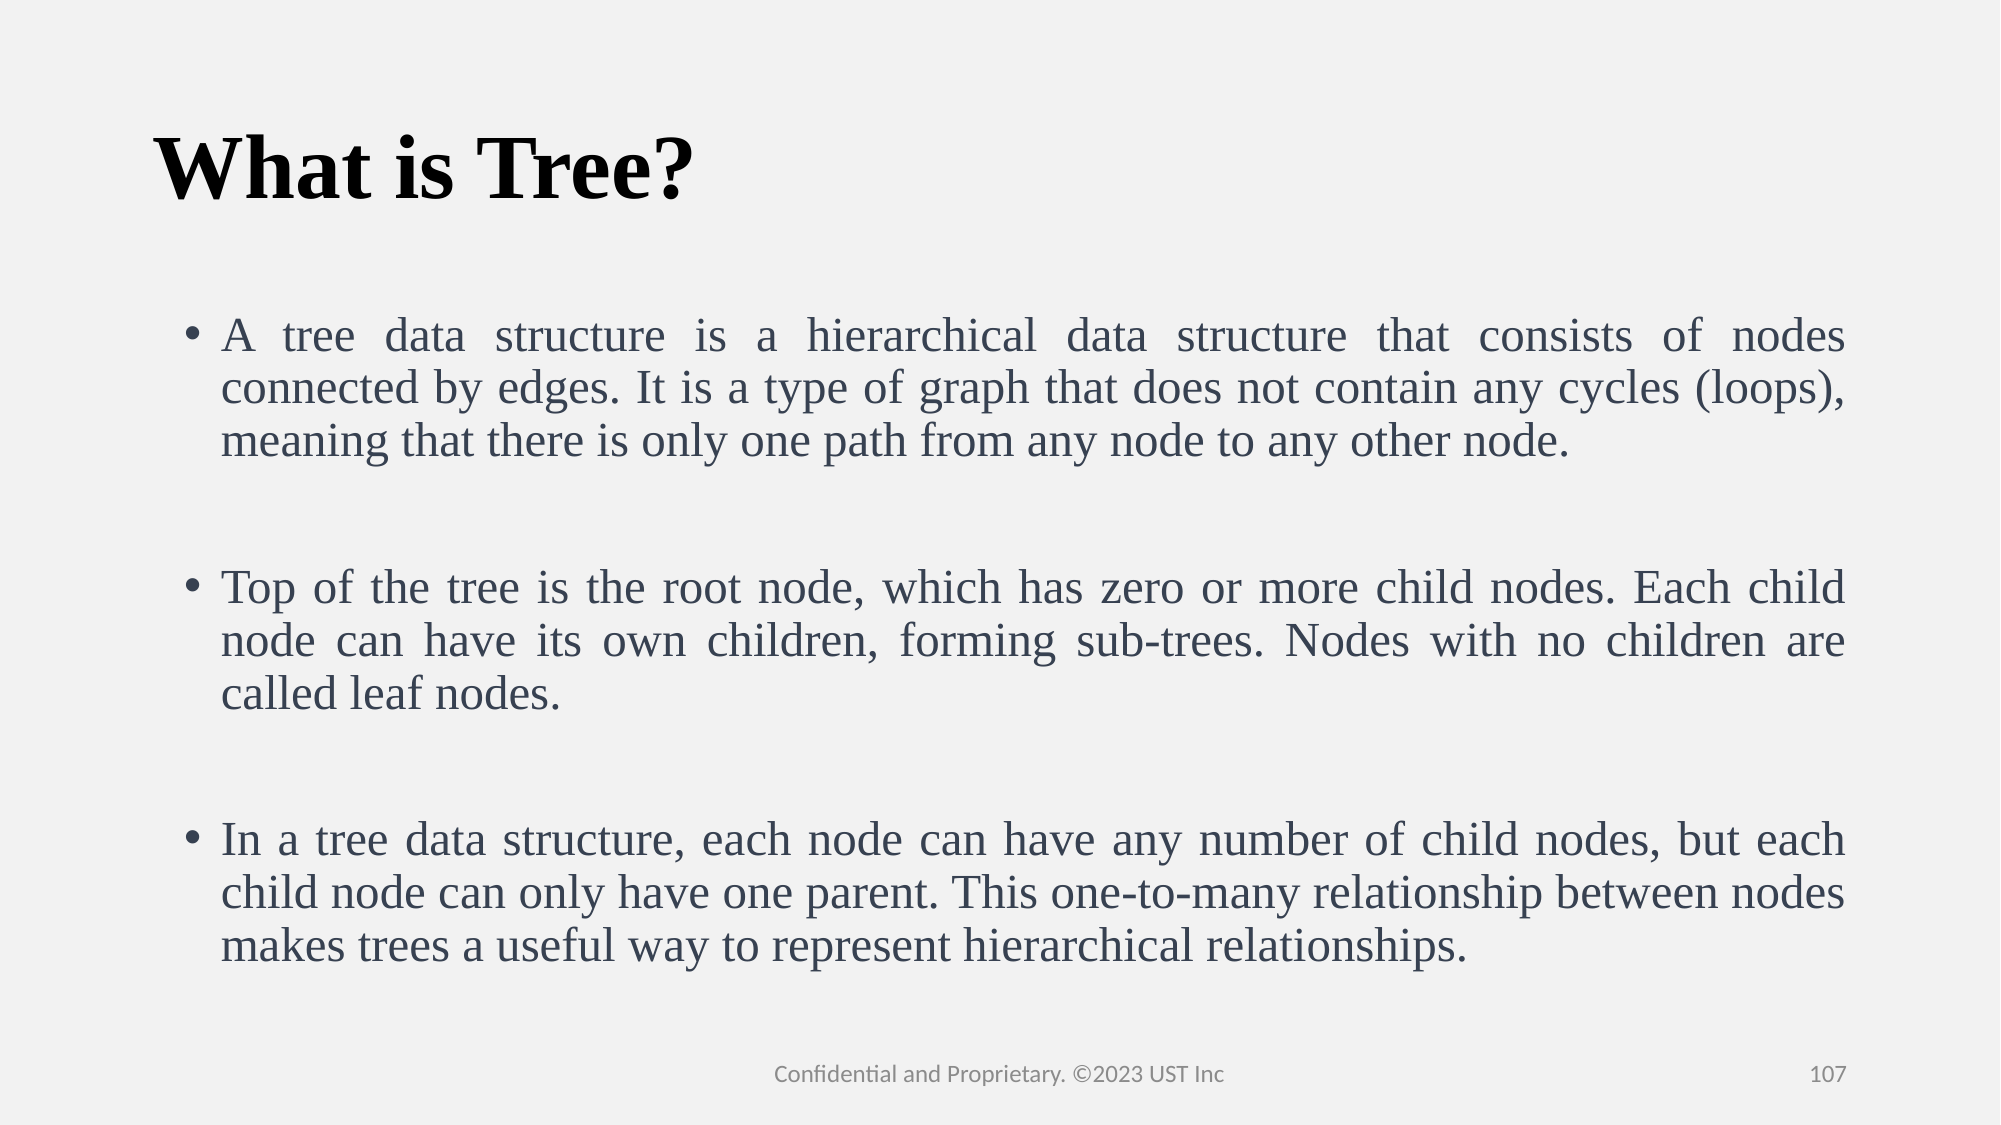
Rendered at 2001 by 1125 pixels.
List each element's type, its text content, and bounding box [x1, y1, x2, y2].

list A tree data structure is a hierarchical data structure that consists of nodes connected by edges. It is a type of graph that does not contain any cycles (loops), meaning that there is only one path from any node to any other node. Top of the tree is the root node, which has zero or more child nodes. Each child node can have its own children, forming sub-trees. Nodes with no children are called leaf nodes. In a tree data structure, each node can have any number of child nodes, but each child node can only have one parent. This one-to-many relationship between nodes makes trees a useful way to represent hierarchical relationships. [169, 301, 1863, 984]
title What is Tree? [137, 59, 1863, 278]
footer Confidential and Proprietary. ©2023 UST Inc [662, 1042, 1338, 1103]
slide_number 107 [1412, 1042, 1863, 1103]
